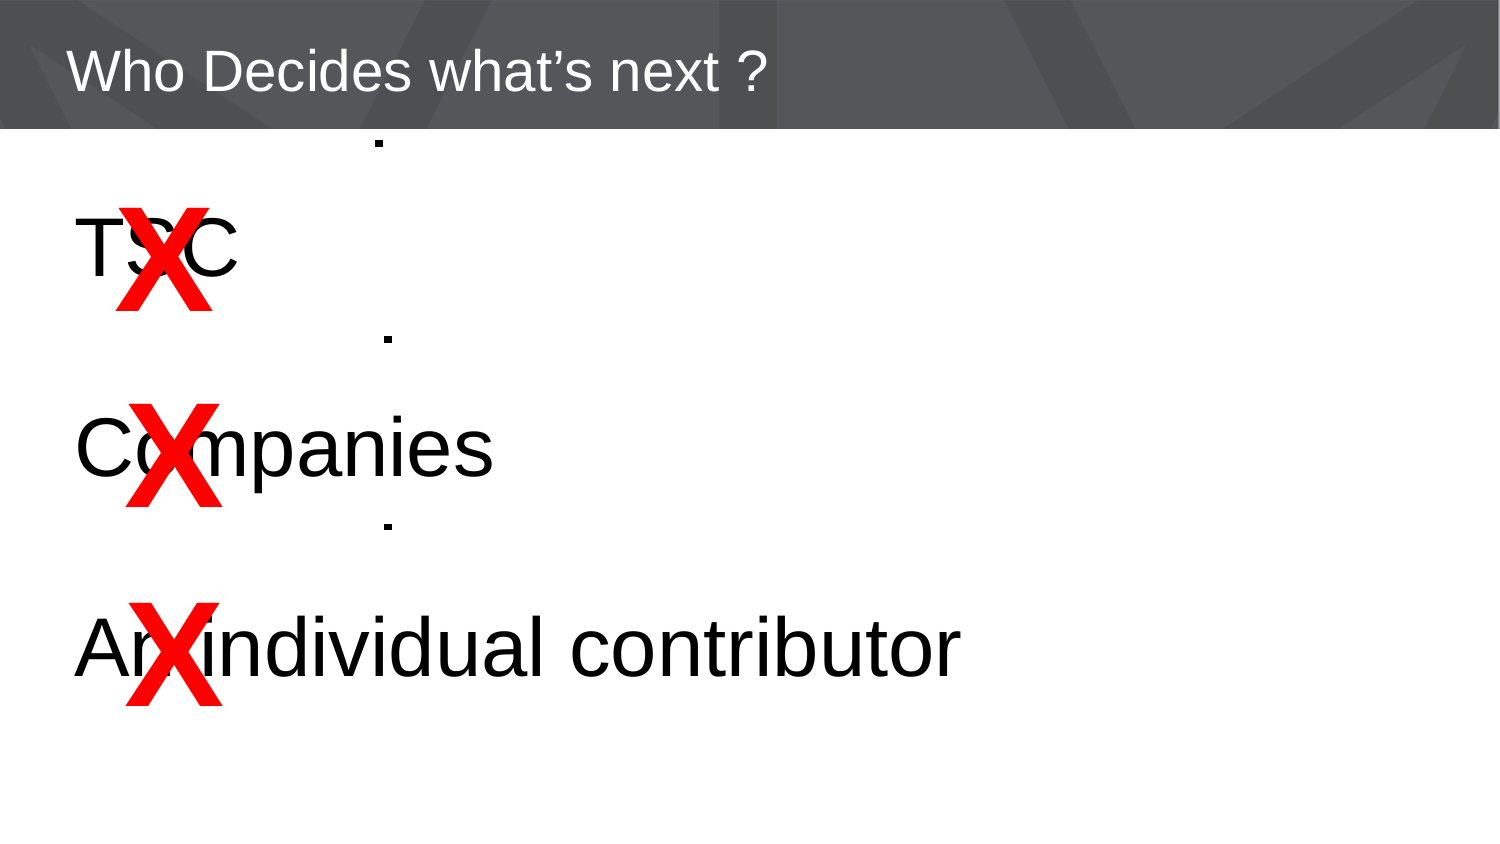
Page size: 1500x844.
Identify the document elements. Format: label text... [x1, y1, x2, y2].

picture [384, 524, 393, 531]
text_box X [99, 146, 241, 357]
list TSC Companies An individual contributor [59, 178, 1310, 763]
picture [0, 0, 1500, 129]
text_box X [109, 541, 250, 752]
title Who Decides what’s next ? [51, 18, 1302, 111]
picture [384, 336, 393, 343]
text_box X [109, 342, 250, 541]
picture [374, 140, 383, 147]
